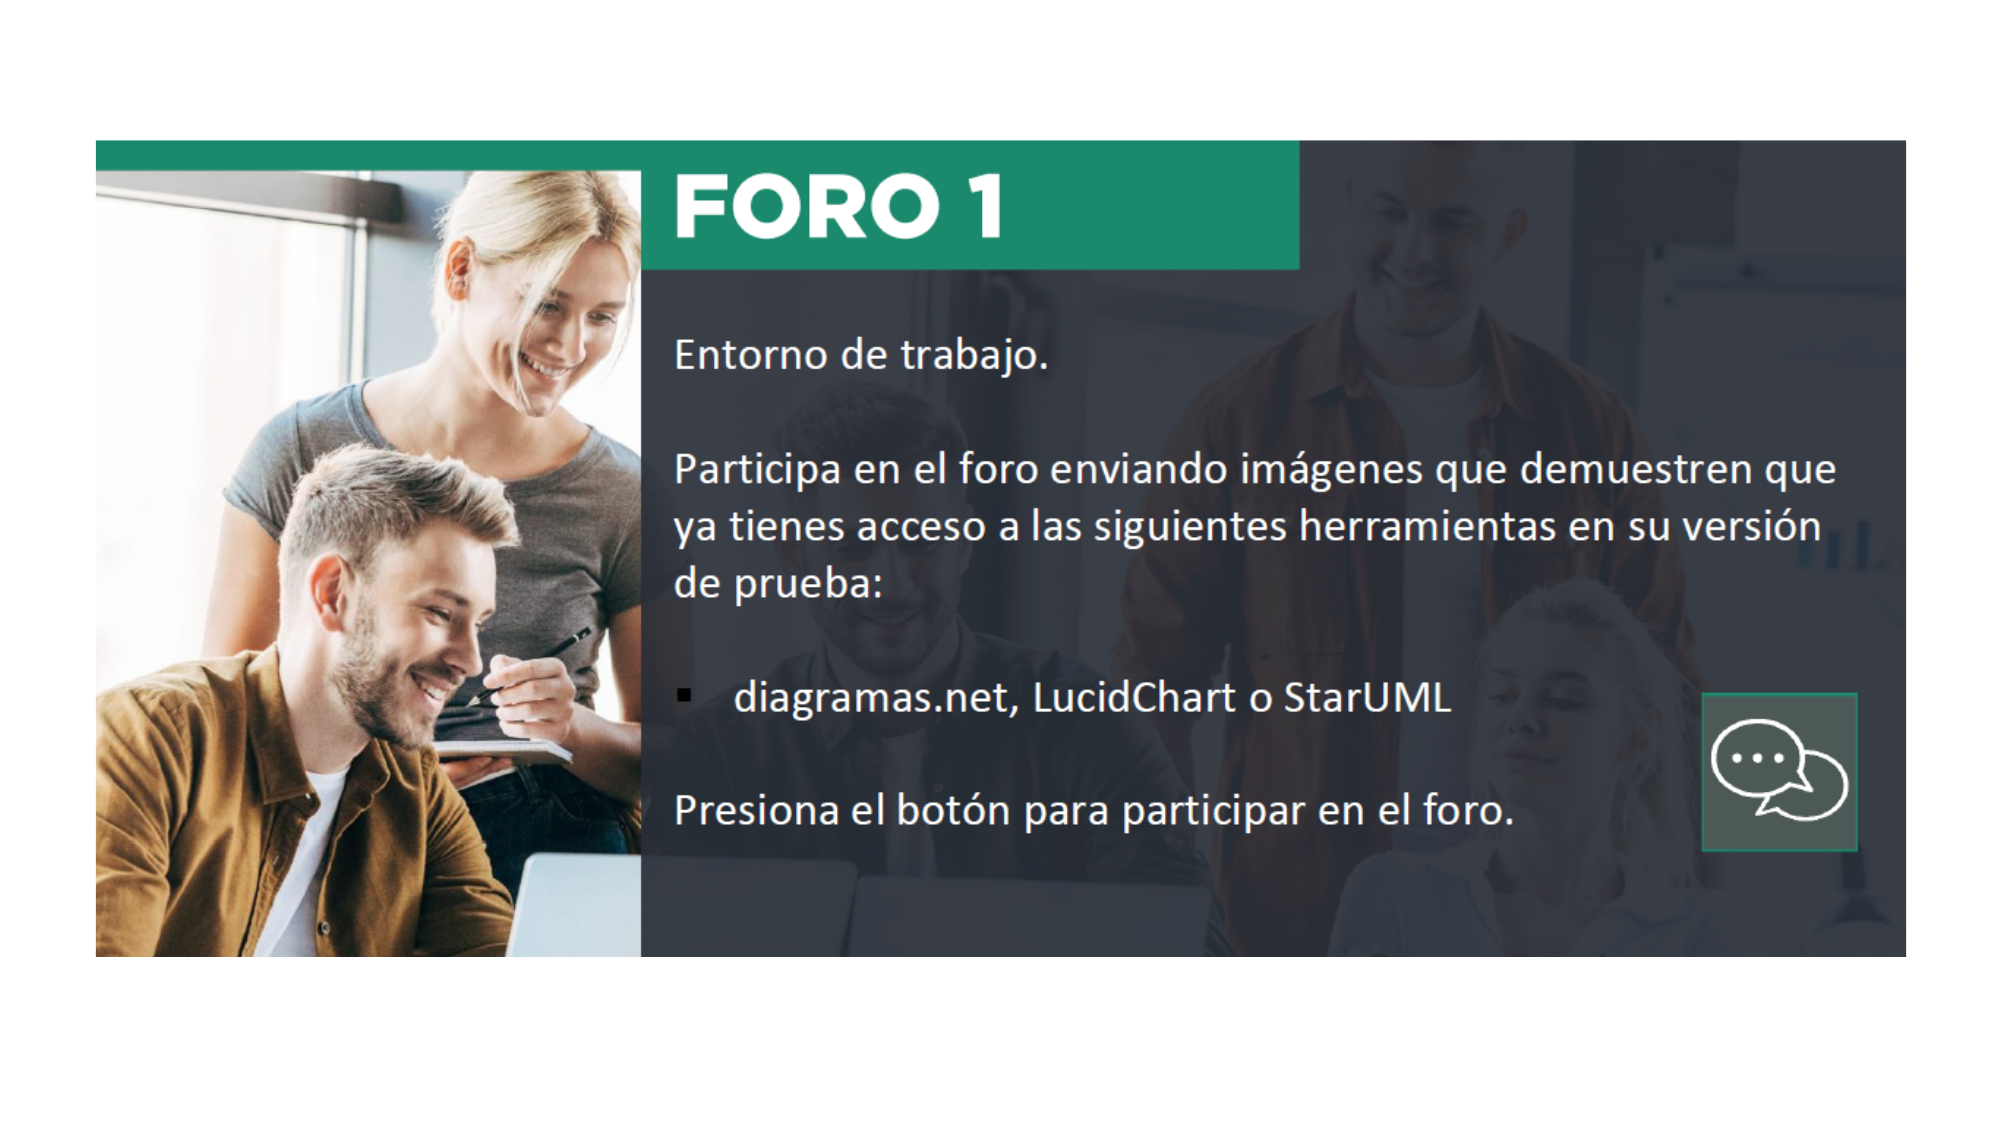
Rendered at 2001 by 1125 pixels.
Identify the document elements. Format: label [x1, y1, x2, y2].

picture [95, 137, 1907, 957]
